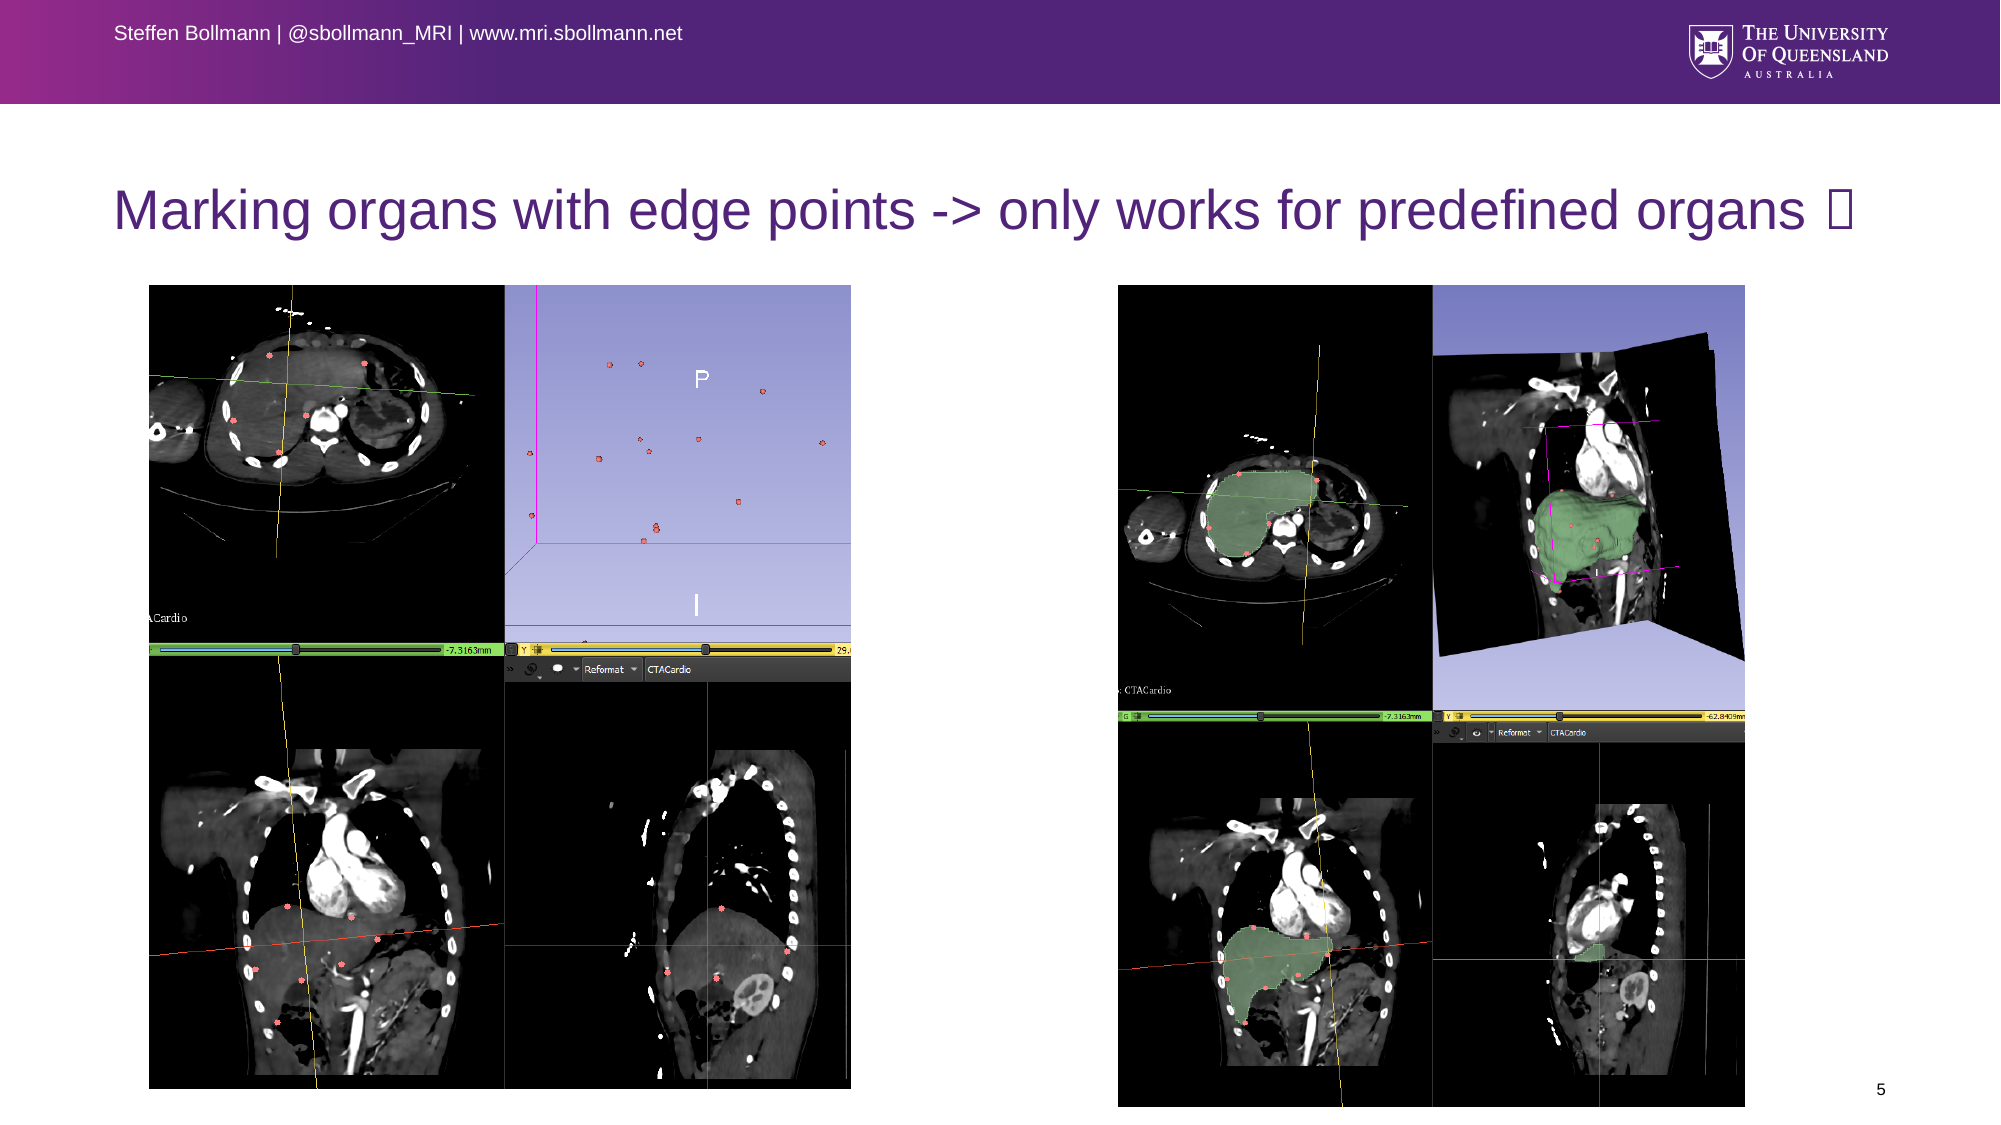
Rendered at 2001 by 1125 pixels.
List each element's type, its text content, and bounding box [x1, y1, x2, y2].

picture [149, 285, 851, 1089]
title Marking organs with edge points -> only works for predefined organs  [114, 172, 1886, 250]
picture [1689, 25, 1888, 79]
slide_number Steffen Bollmann | @sbollmann_MRI | www.mri.sbollmann.net [114, 24, 977, 65]
slide_number 5 [1838, 1069, 1886, 1109]
picture [1118, 285, 1745, 1107]
